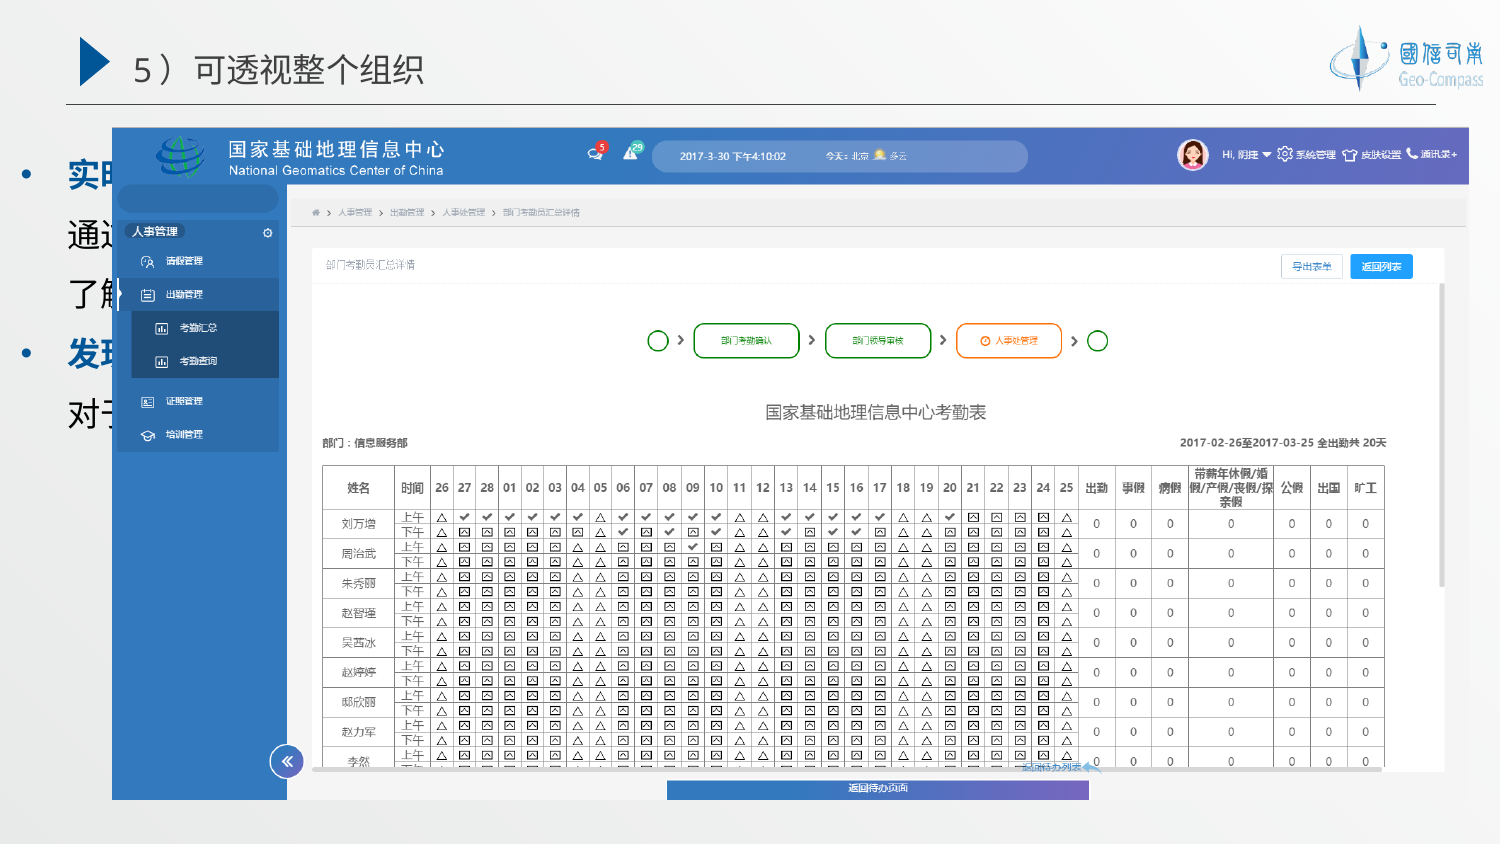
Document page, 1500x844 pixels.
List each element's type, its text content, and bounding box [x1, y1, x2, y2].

text_box 实时汇总员工的工作状态 通过以人为中心的任务、信息聚合，及时实时了解员工状态和工作过程 发现基层优秀员工 对于优秀员工进行评估、培养、嘉奖和提拔 [5, 126, 109, 441]
picture [1328, 23, 1483, 92]
picture [111, 125, 1469, 801]
text_box 5）可透视整个组织 [121, 35, 668, 96]
text_box [77, 34, 113, 89]
